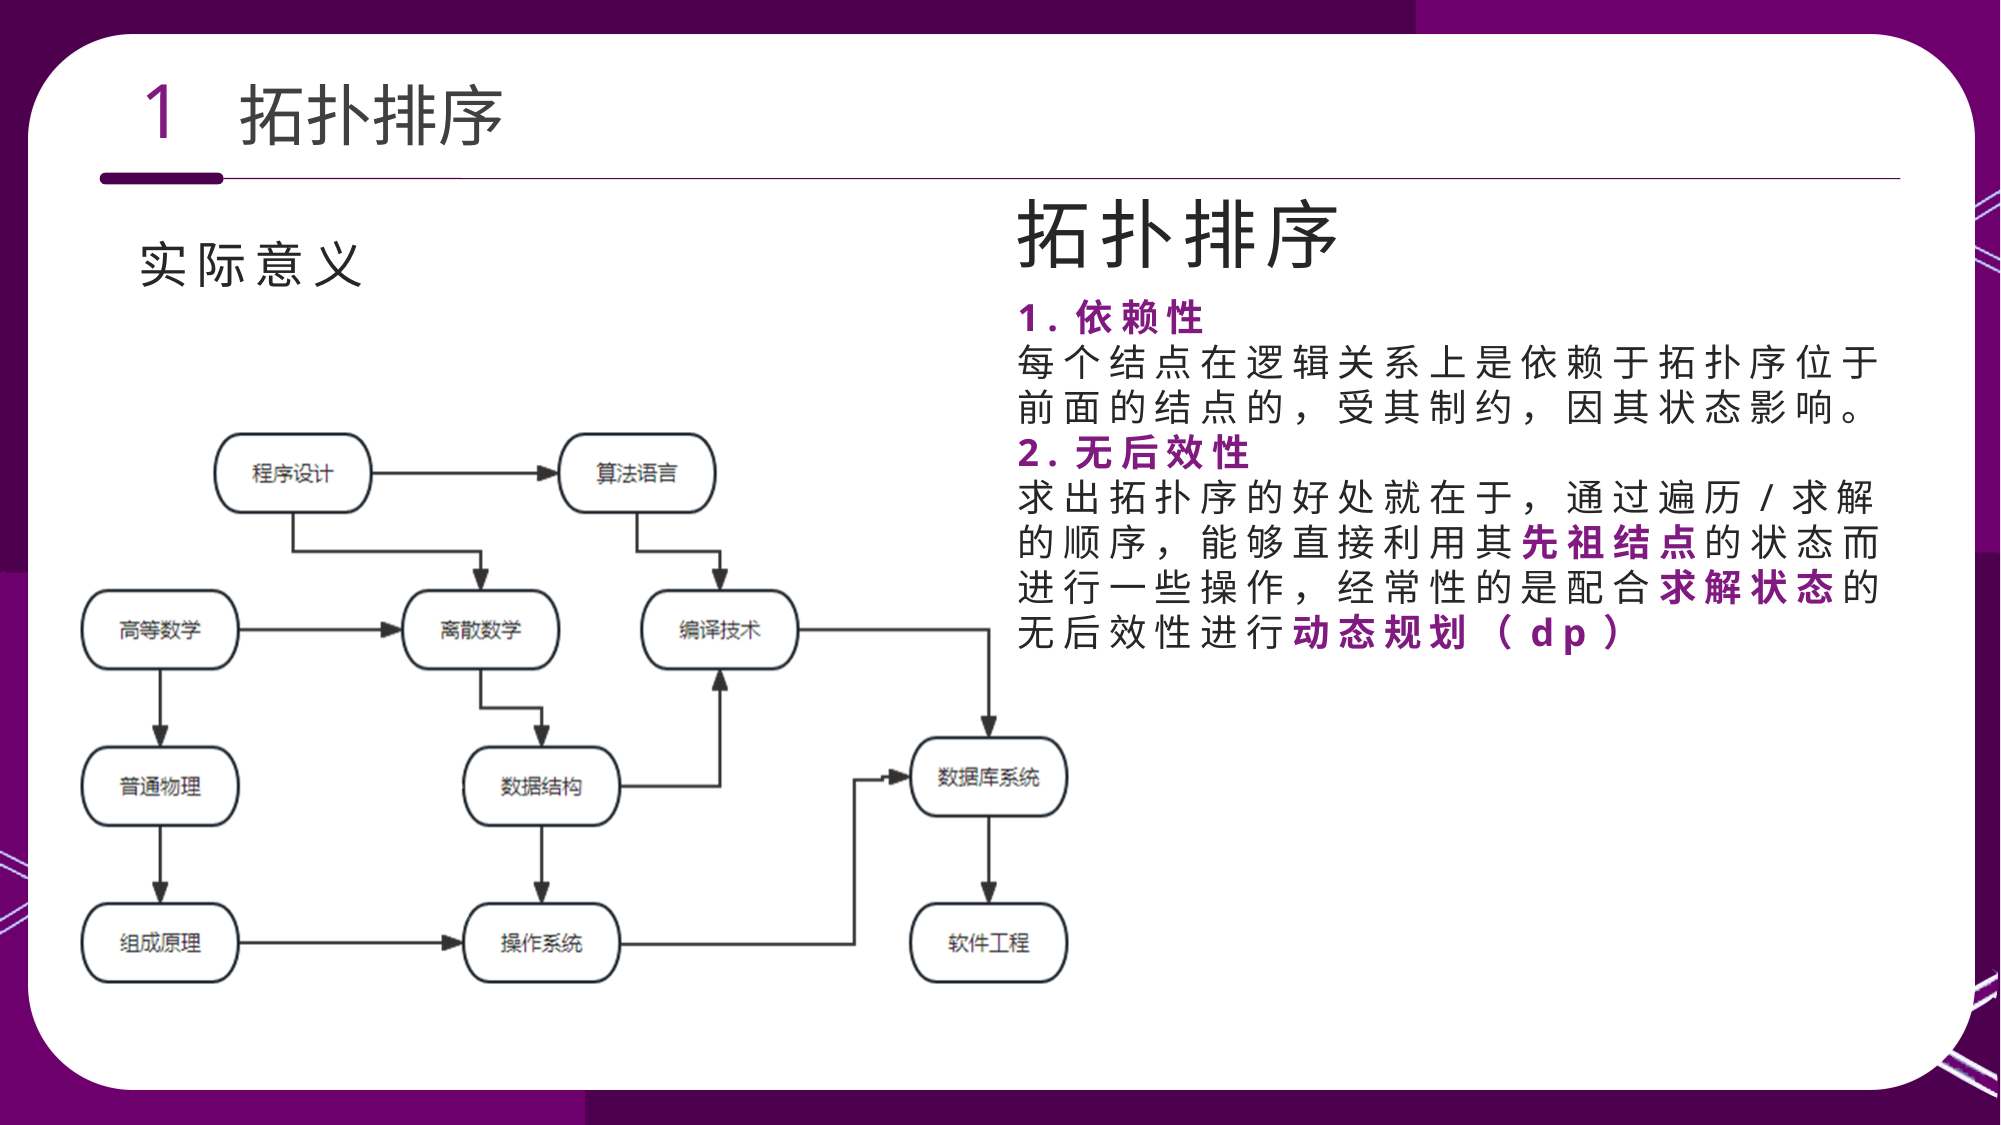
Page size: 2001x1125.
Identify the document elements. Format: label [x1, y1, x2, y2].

text_box [99, 172, 1901, 185]
text_box [99, 56, 785, 163]
text_box [1001, 180, 1921, 711]
text_box [123, 226, 847, 327]
picture [0, 0, 2001, 1125]
